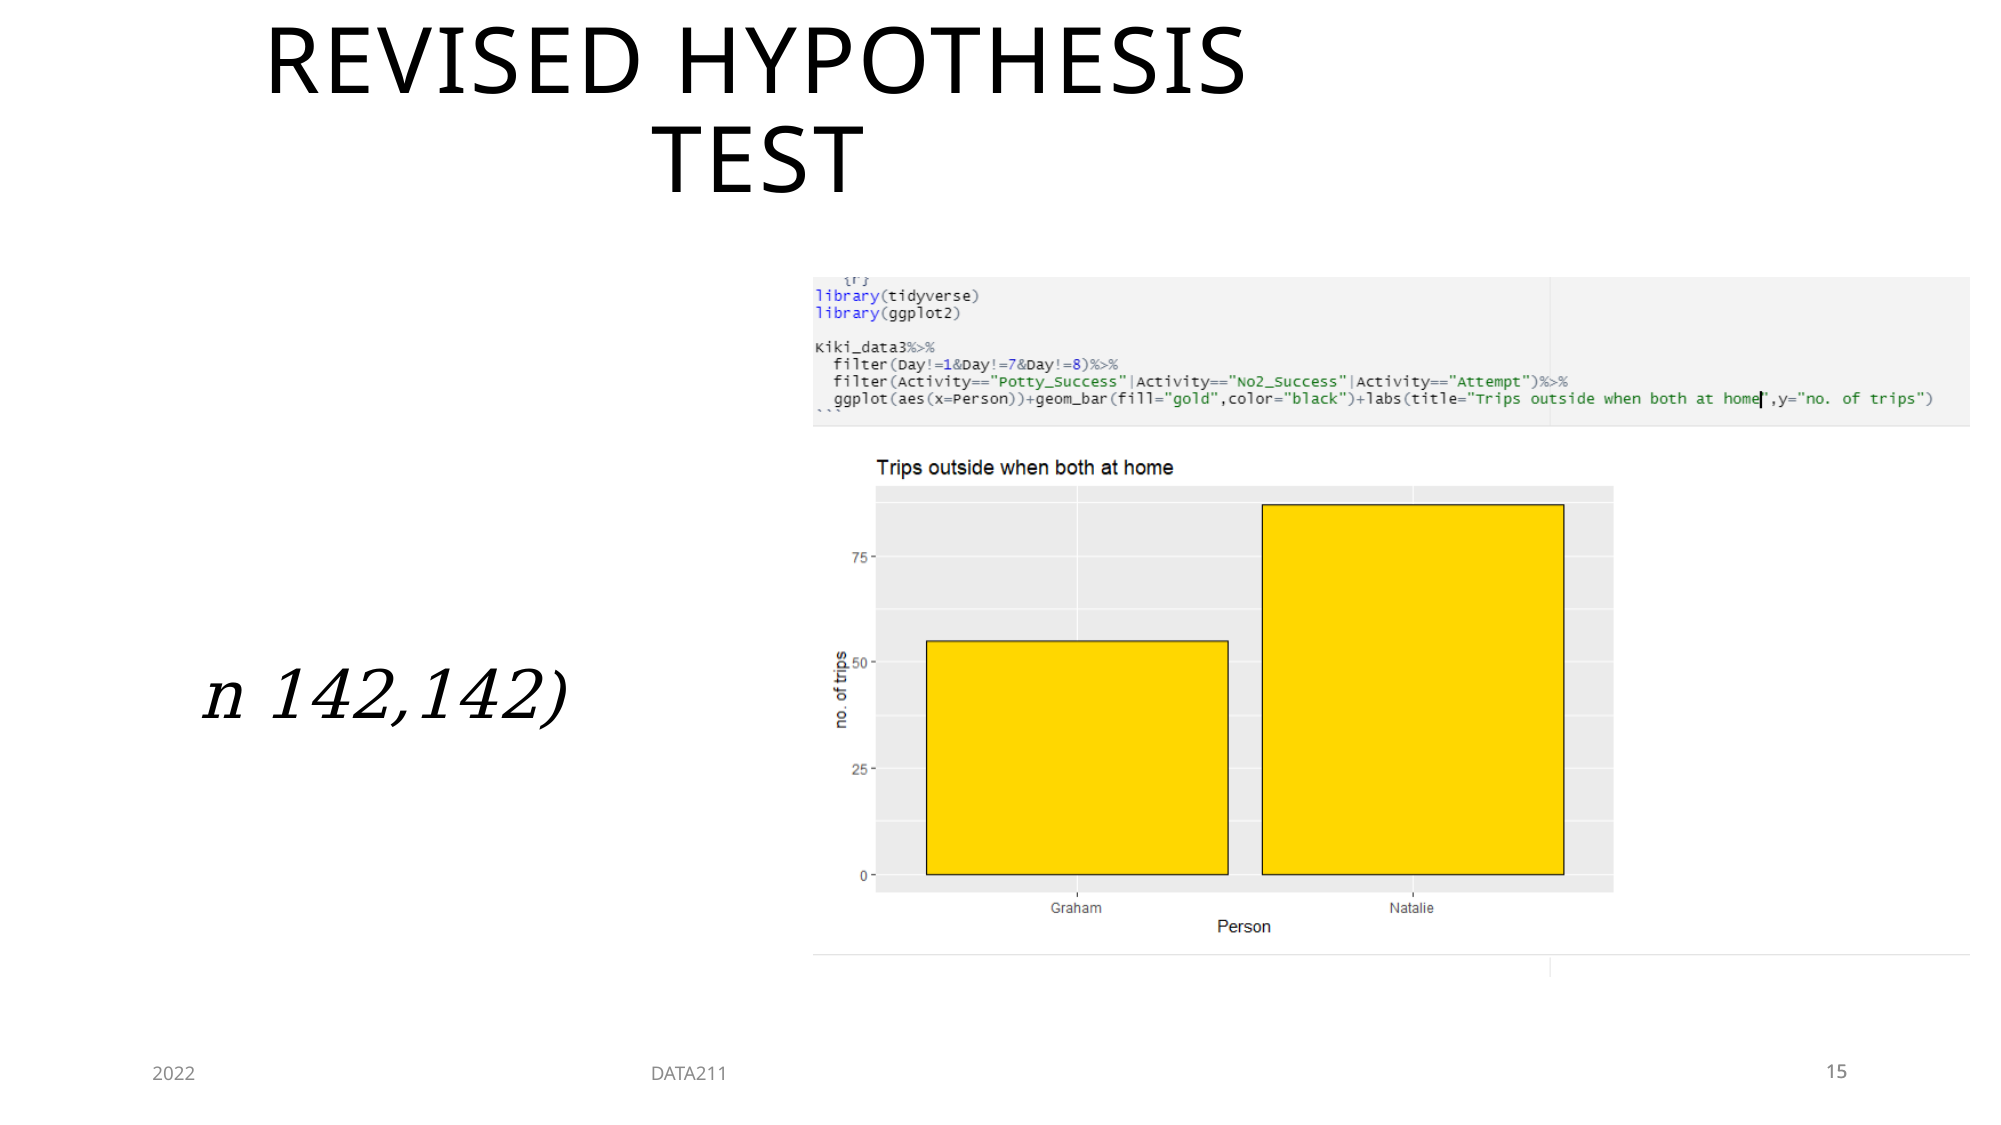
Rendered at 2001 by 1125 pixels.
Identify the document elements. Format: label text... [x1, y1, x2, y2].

text_box 15 [1412, 1042, 1863, 1103]
picture [813, 277, 1970, 977]
slide_number 2022 [137, 1042, 404, 1103]
title REVISED HYPOTHESIS TEST [148, 14, 1369, 212]
text_box DATA211 [404, 1042, 975, 1103]
